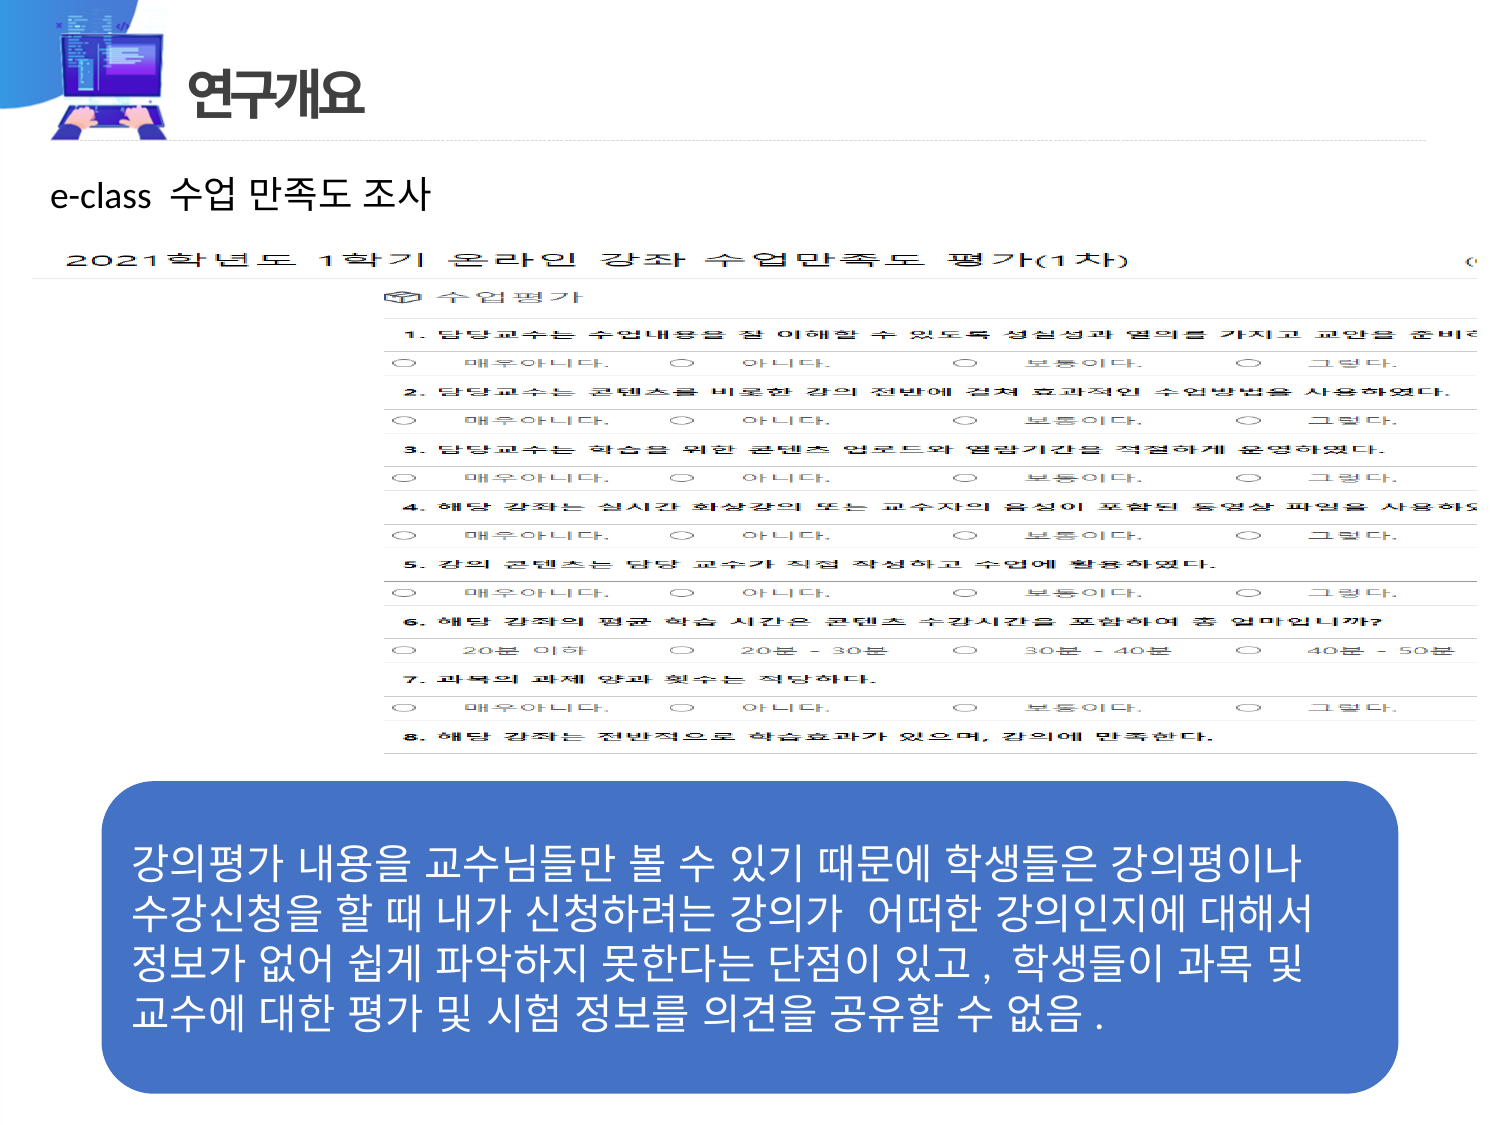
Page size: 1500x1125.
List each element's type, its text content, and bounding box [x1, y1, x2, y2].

text_box 강의평가 내용을 교수님들만 볼 수 있기 때문에 학생들은 강의평이나 수강신청을 할 때 내가 신청하려는 강의가 어떠한 강의인지에 대해서 정보가 없어 쉽게 파악하지 못한다는 단점이 있고, 학생들이 과목 및 교수에 대한 평가 및 시험 정보를 의견을 공유할 수 없음. [100, 780, 1400, 1095]
picture [0, 0, 1500, 1125]
title 연구개요 [171, 55, 821, 140]
text_box e-class 수업 만족도 조사 [35, 163, 447, 224]
